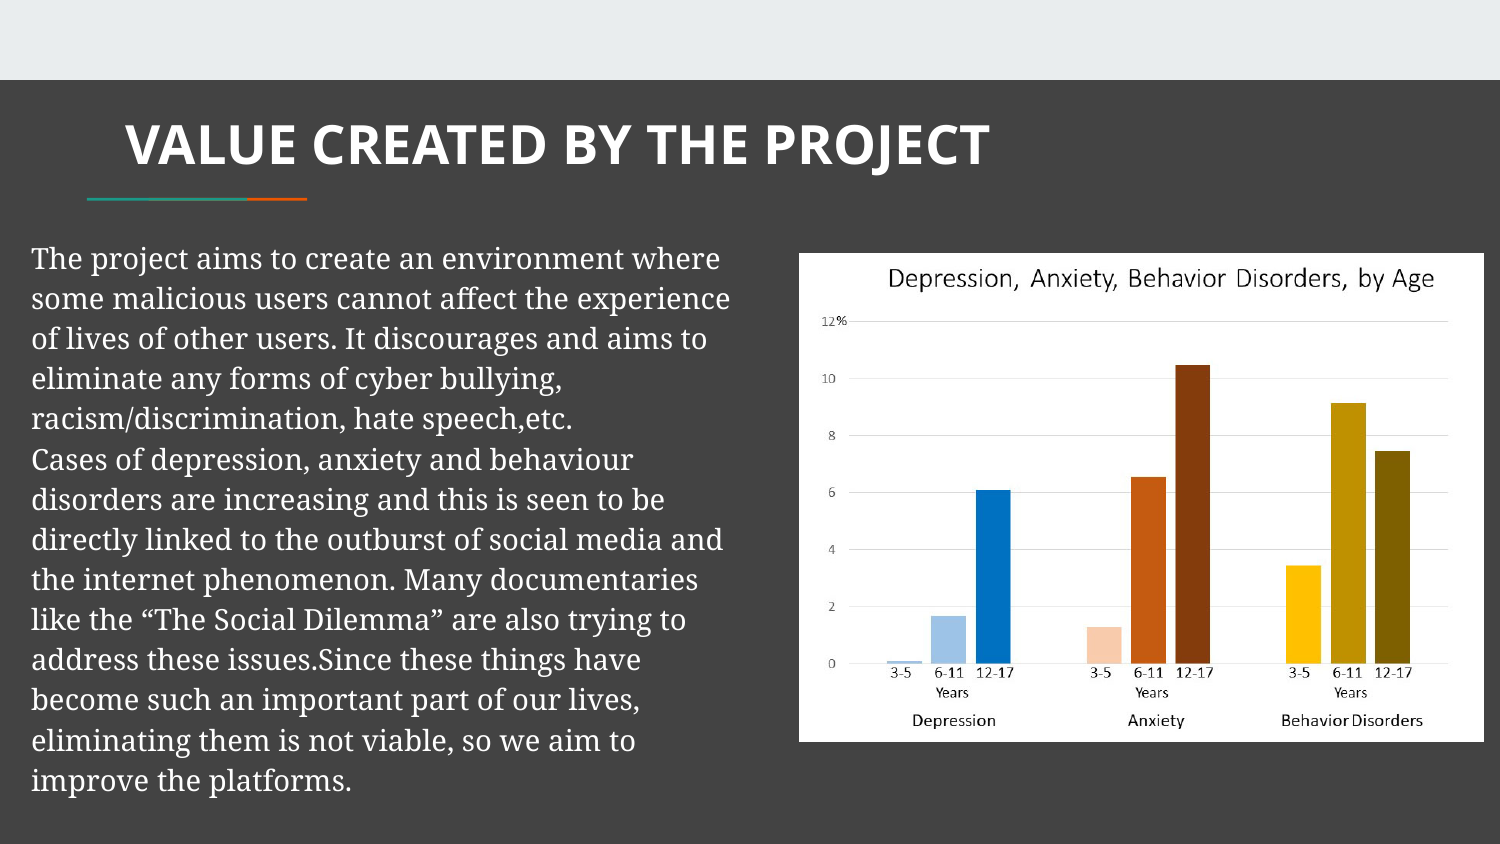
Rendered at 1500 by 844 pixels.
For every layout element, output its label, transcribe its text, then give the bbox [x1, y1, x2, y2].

list The project aims to create an environment where some malicious users cannot affect the experience of lives of other users. It discourages and aims to eliminate any forms of cyber bullying, racism/discrimination, hate speech,etc. Cases of depression, anxiety and behaviour disorders are increasing and this is seen to be directly linked to the outburst of social media and the internet phenomenon. Many documentaries like the “The Social Dilemma” are also trying to address these issues.Since these things have become such an important part of our lives, eliminating them is not viable, so we aim to improve the platforms. [15, 219, 750, 776]
title VALUE CREATED BY THE PROJECT [110, 95, 1373, 183]
picture [798, 253, 1485, 742]
